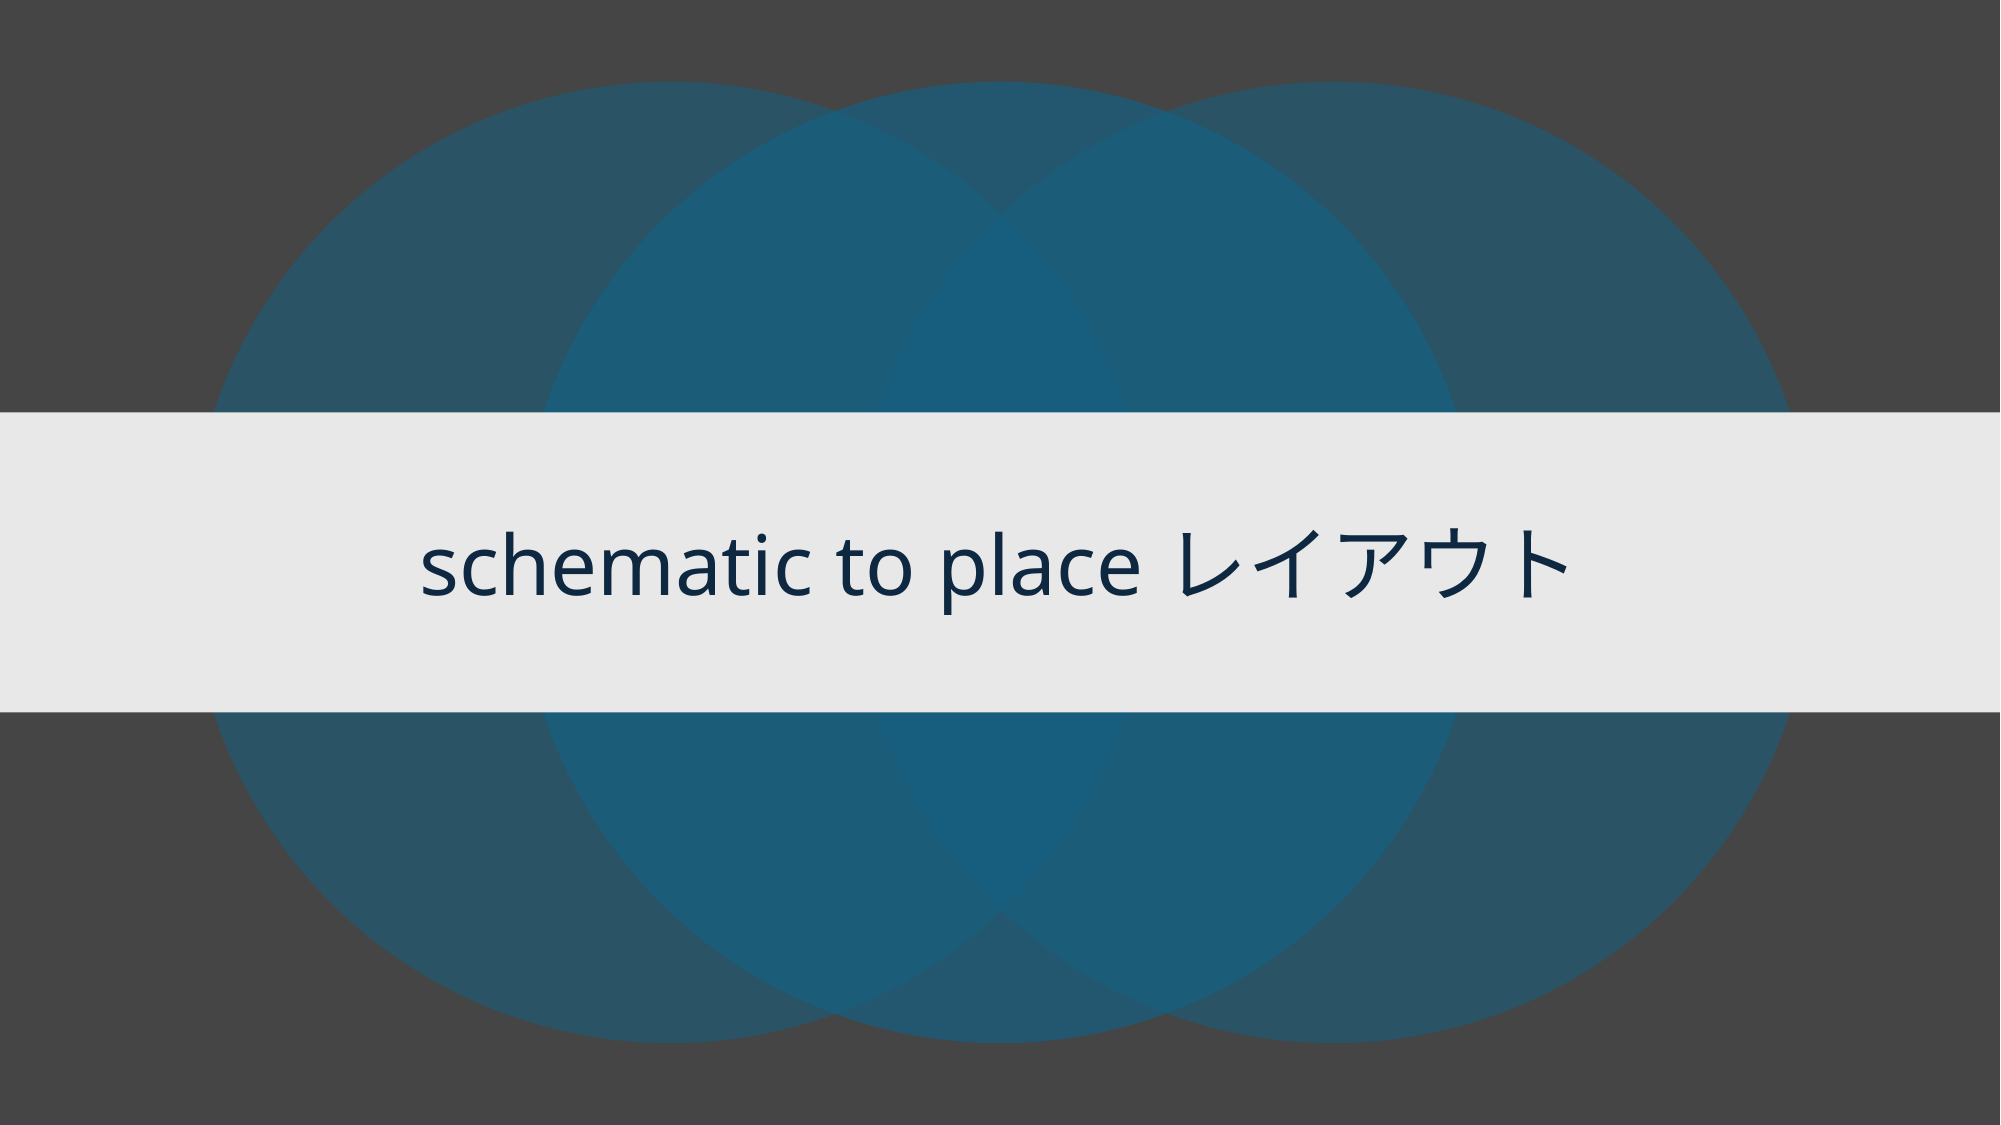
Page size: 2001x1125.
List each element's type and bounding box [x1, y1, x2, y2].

text_box [1815, 411, 2000, 714]
text_box [189, 81, 1815, 1044]
text_box [0, 411, 189, 714]
